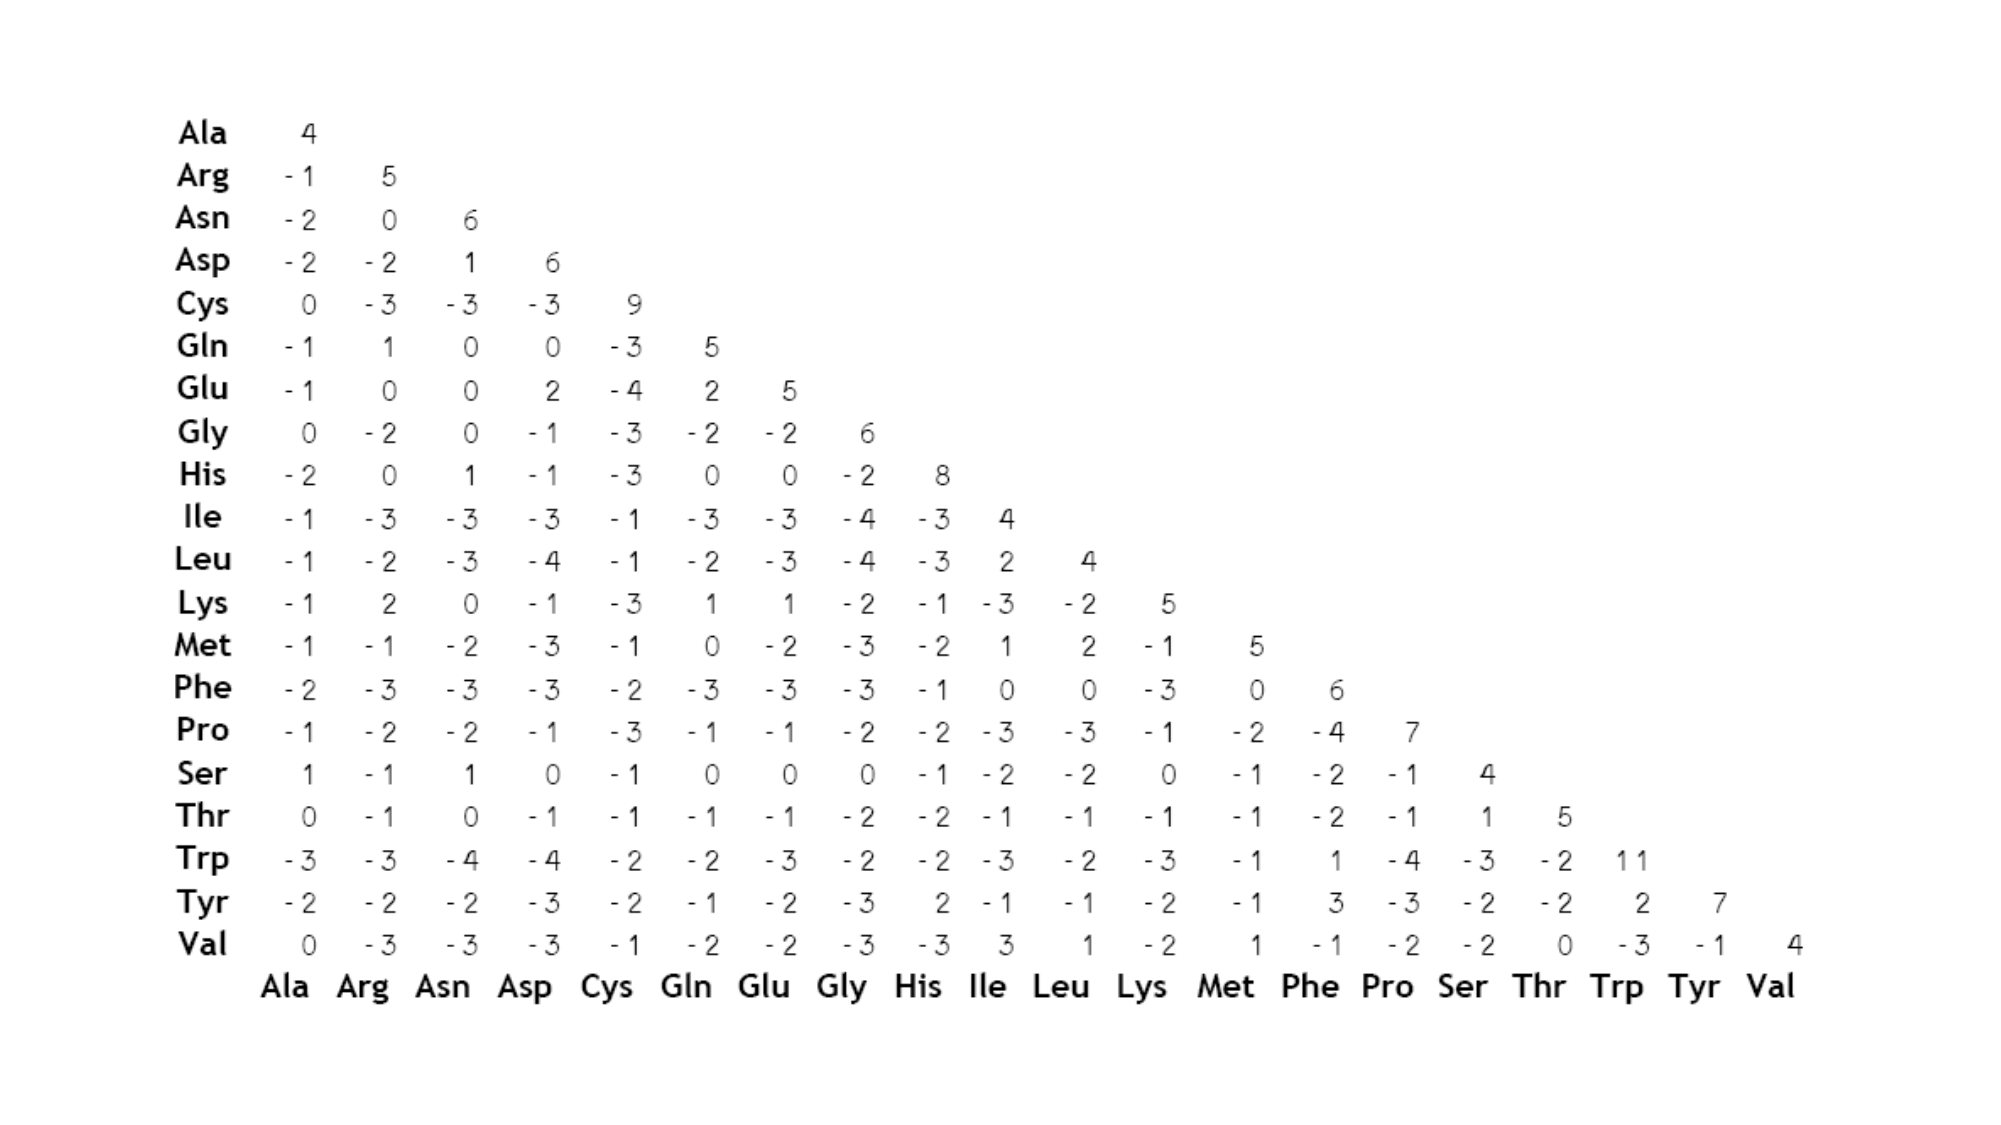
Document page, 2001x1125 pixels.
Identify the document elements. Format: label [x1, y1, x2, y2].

picture [174, 107, 1825, 1018]
